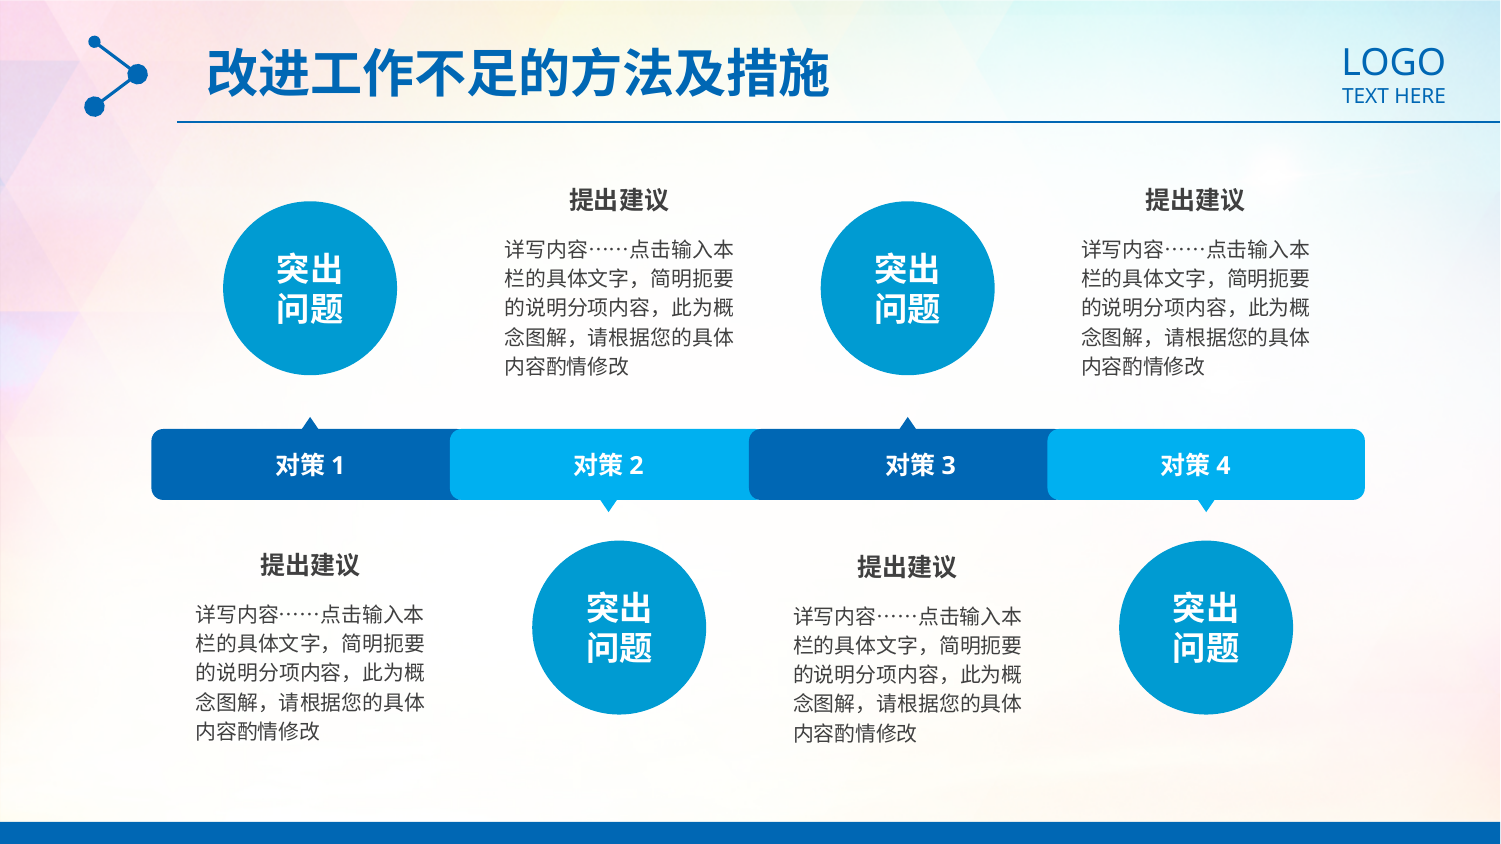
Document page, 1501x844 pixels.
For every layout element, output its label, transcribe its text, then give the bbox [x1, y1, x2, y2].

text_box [1337, 30, 1451, 117]
text_box 改进工作不足的方法及措施 [191, 32, 846, 111]
text_box [223, 201, 398, 376]
text_box [532, 540, 707, 715]
text_box 提出建议 [521, 184, 718, 215]
text_box 提出建议 [212, 549, 409, 580]
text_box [449, 428, 768, 513]
text_box 突出问题 [264, 247, 357, 328]
picture [0, 0, 1501, 821]
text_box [94, 41, 138, 107]
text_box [1047, 428, 1366, 513]
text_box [748, 416, 1067, 501]
text_box 提出建议 [1097, 184, 1294, 215]
text_box 突出问题 [1160, 587, 1253, 668]
text_box 详写内容……点击输入本栏的具体文字，简明扼要的说明分项内容，此为概念图解，请根据您的具体内容酌情修改 [195, 597, 425, 744]
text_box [151, 416, 470, 501]
text_box 详写内容……点击输入本栏的具体文字，简明扼要的说明分项内容，此为概念图解，请根据您的具体内容酌情修改 [793, 599, 1023, 746]
text_box 突出问题 [861, 247, 954, 328]
text_box 提出建议 [809, 551, 1006, 582]
text_box [1119, 540, 1294, 715]
text_box 突出问题 [573, 587, 666, 668]
text_box 详写内容……点击输入本栏的具体文字，简明扼要的说明分项内容，此为概念图解，请根据您的具体内容酌情修改 [1080, 232, 1311, 379]
text_box 详写内容……点击输入本栏的具体文字，简明扼要的说明分项内容，此为概念图解，请根据您的具体内容酌情修改 [504, 232, 734, 379]
text_box [0, 821, 1501, 844]
text_box [820, 201, 995, 376]
